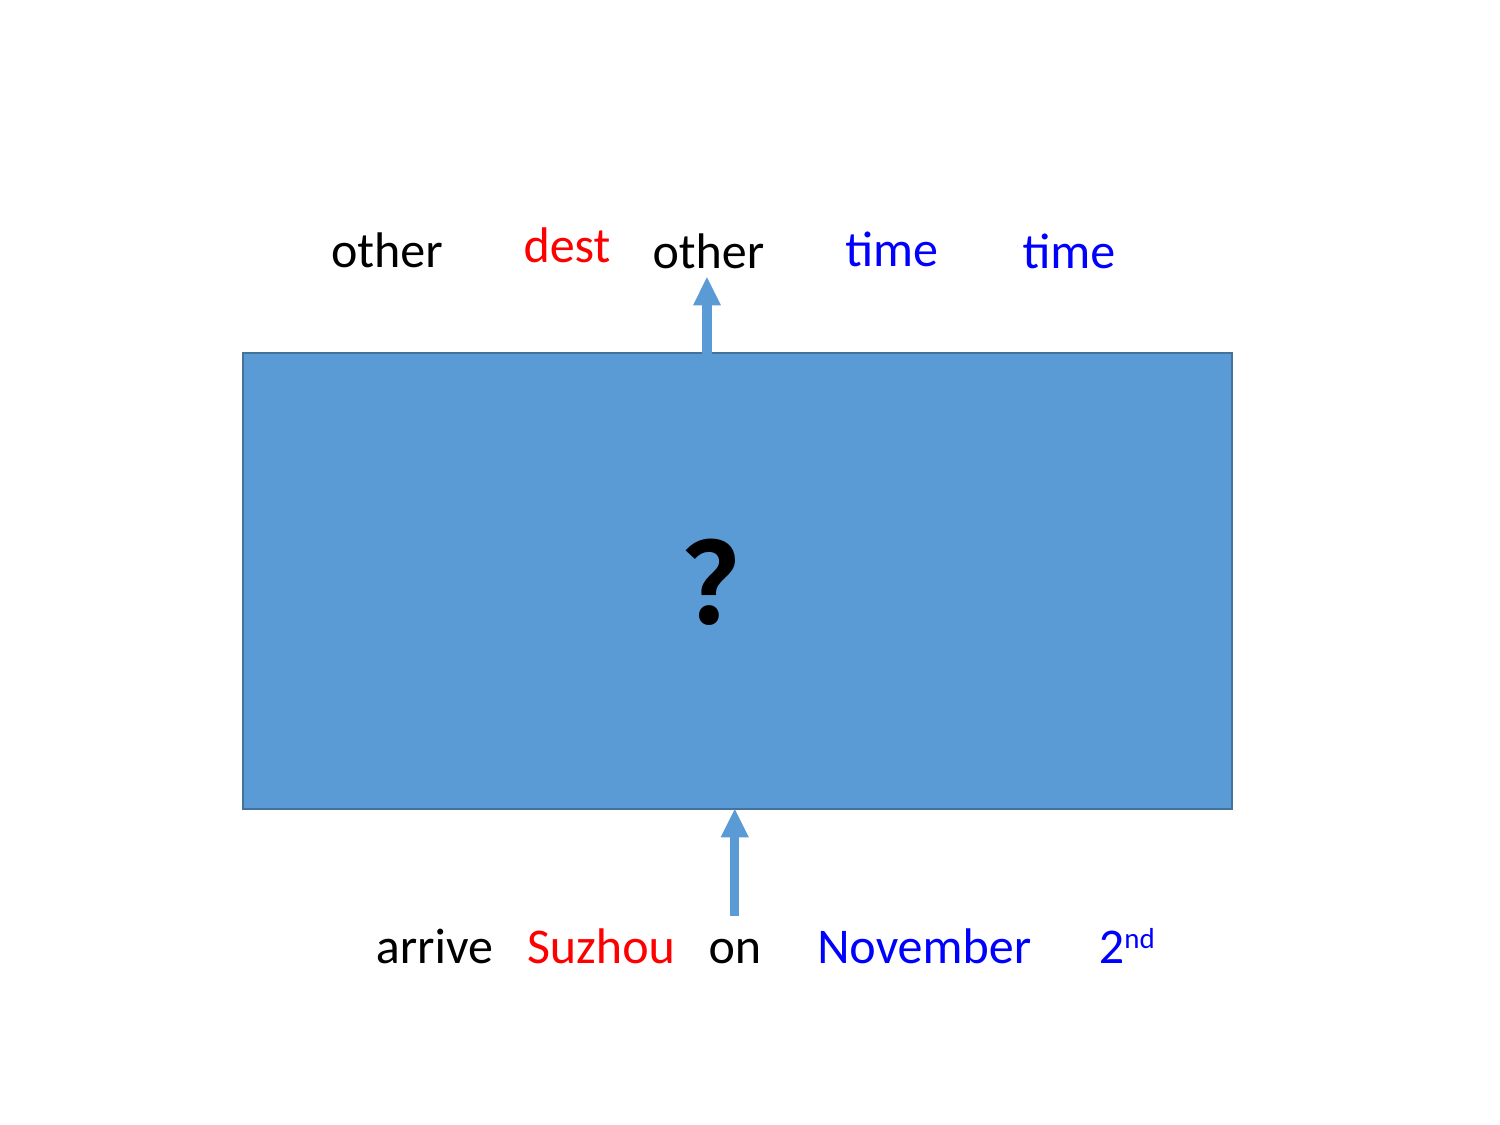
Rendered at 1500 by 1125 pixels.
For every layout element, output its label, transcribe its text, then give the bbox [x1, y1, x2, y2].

text_box ？ [667, 504, 1272, 655]
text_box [310, 205, 1148, 287]
text_box [242, 352, 1233, 810]
text_box arrive Suzhou on November 2nd [286, 906, 1214, 982]
